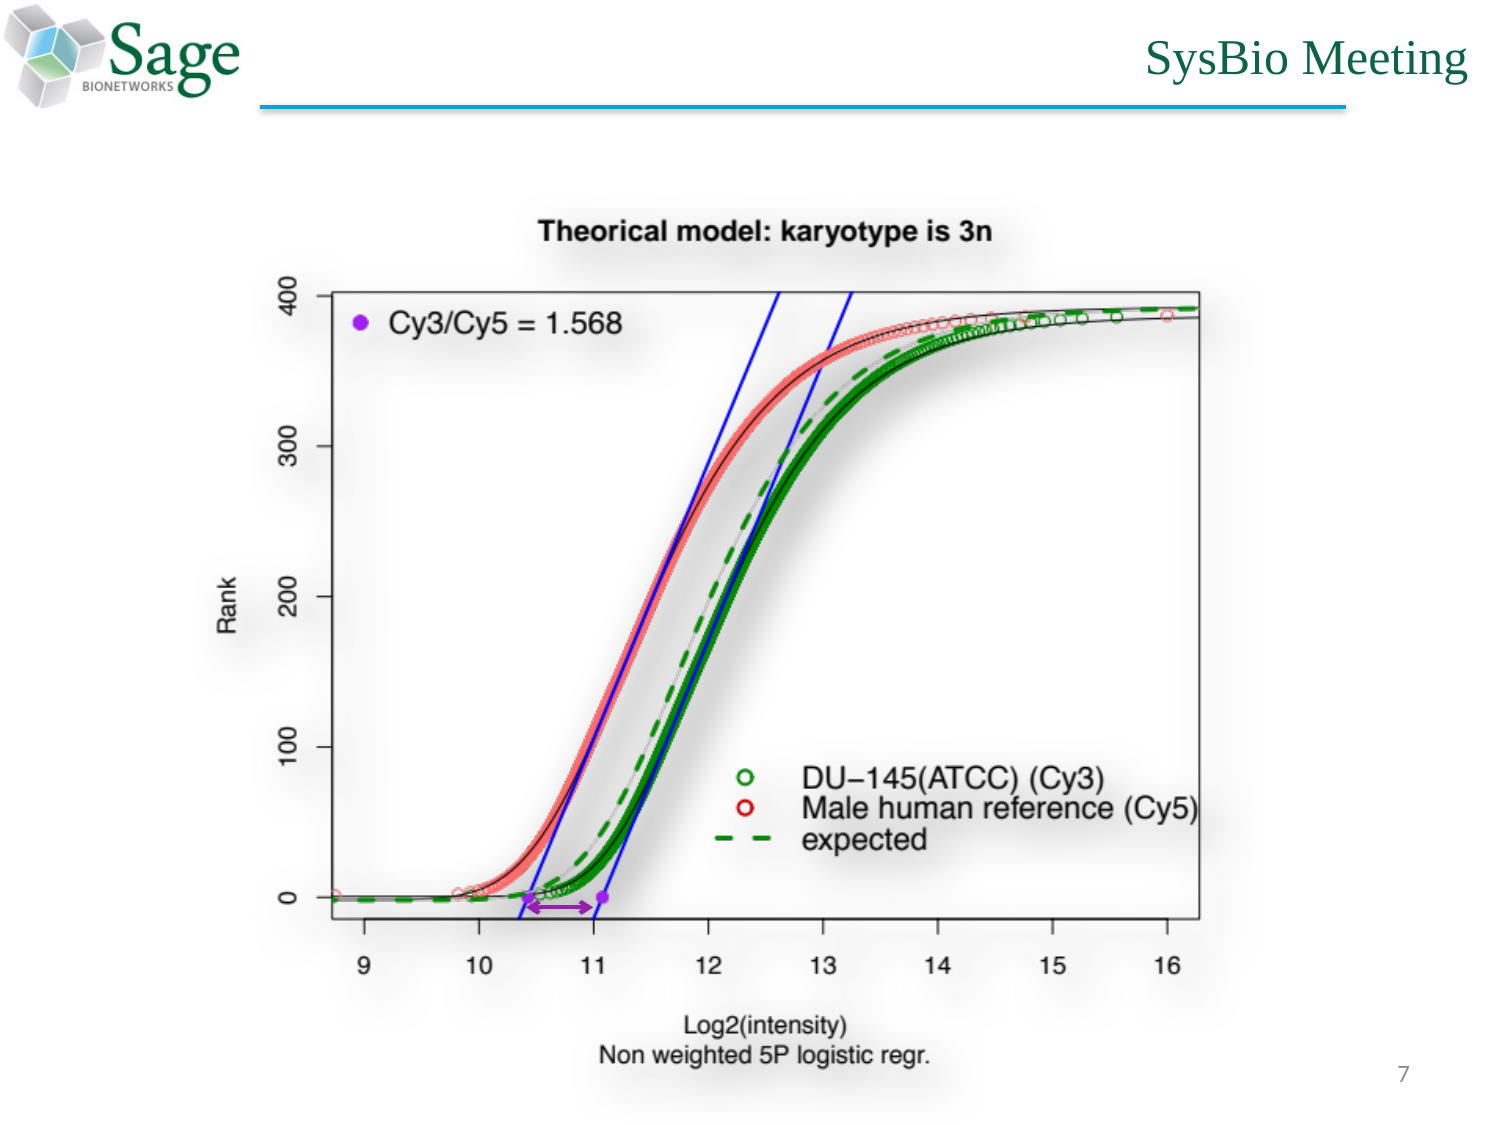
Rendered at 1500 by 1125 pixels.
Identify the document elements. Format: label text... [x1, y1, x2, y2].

picture [209, 169, 1260, 1070]
picture [0, 0, 241, 110]
slide_number 7 [1074, 1042, 1425, 1103]
